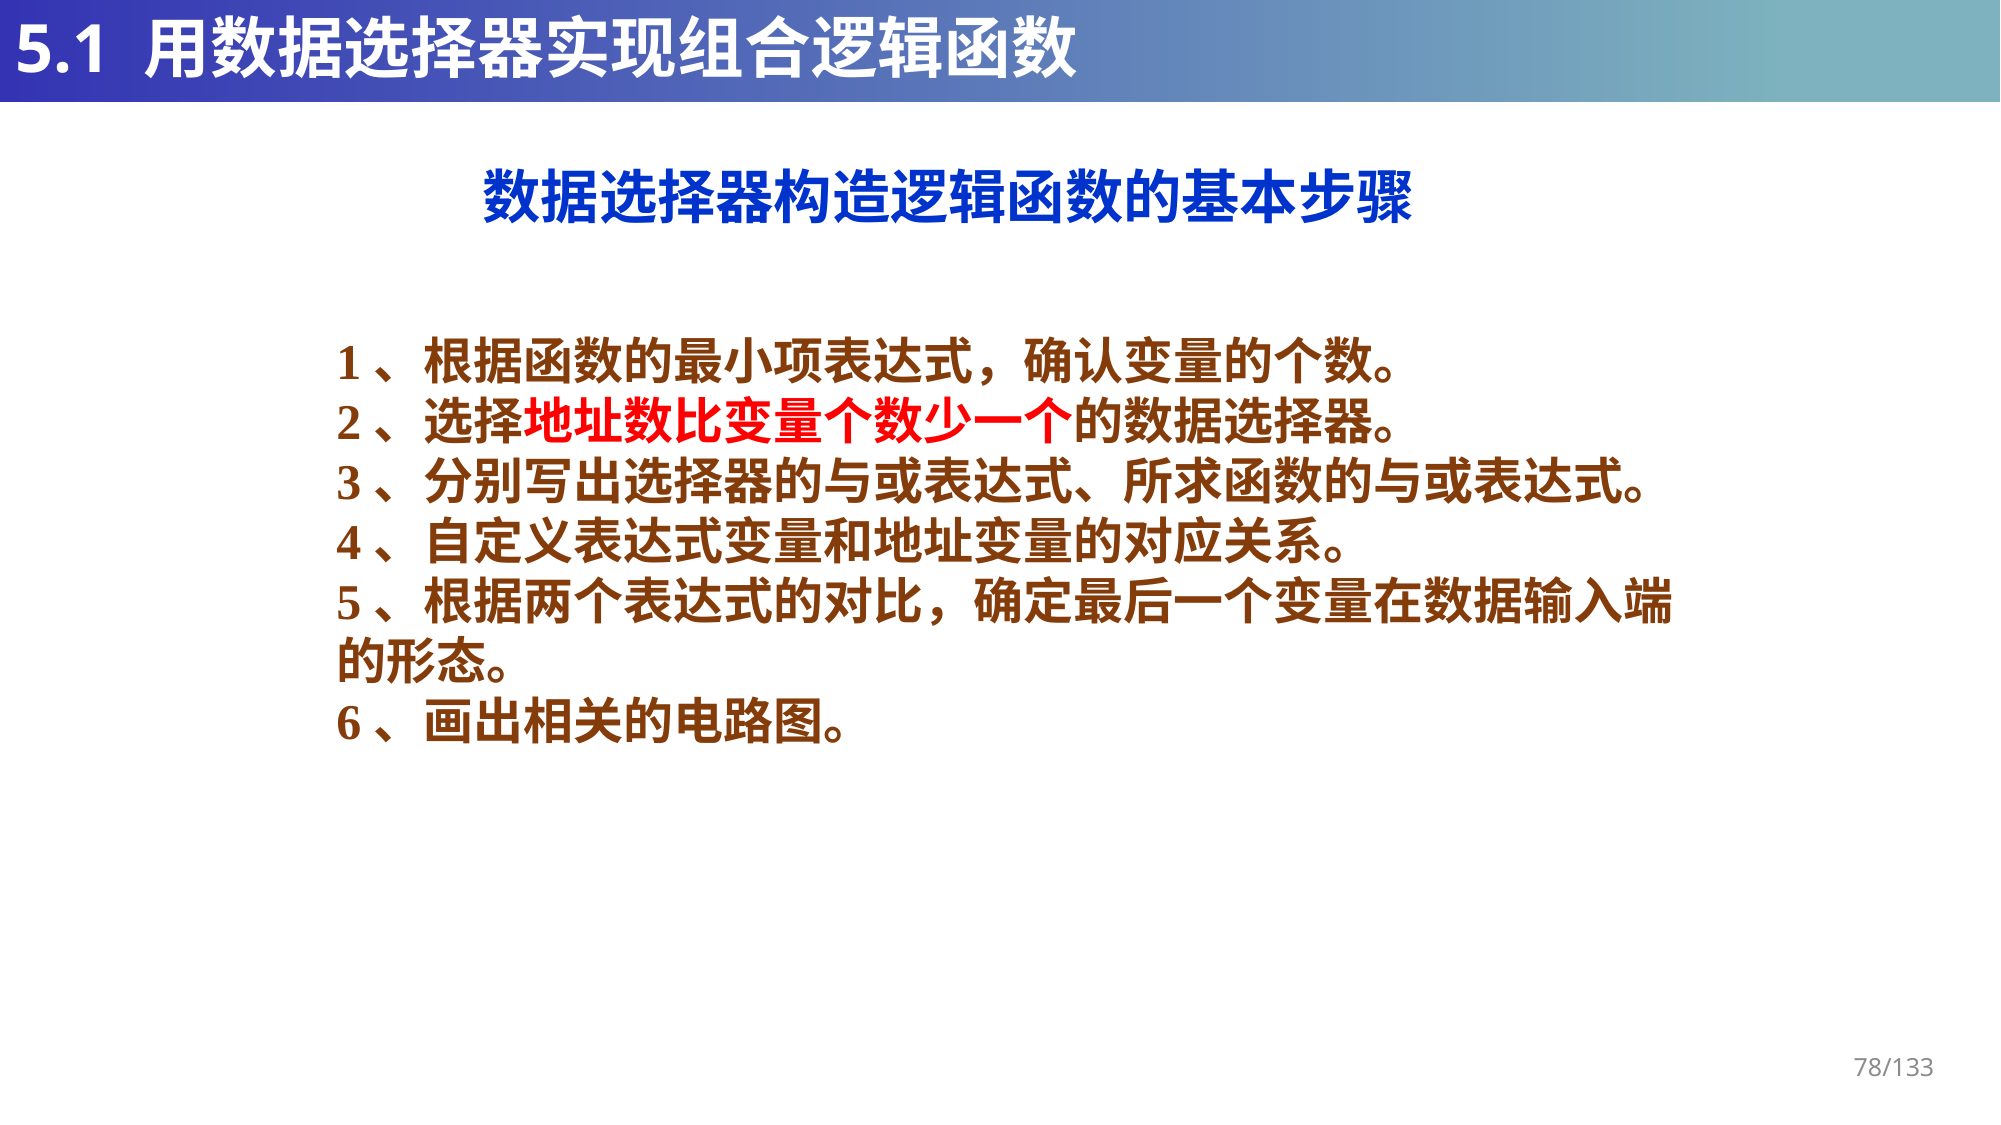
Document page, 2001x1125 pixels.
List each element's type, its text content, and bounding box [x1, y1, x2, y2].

slide_number 78/133 [1797, 1038, 1950, 1099]
text_box 数据选择器构造逻辑函数的基本步骤 [468, 152, 1467, 238]
text_box 1、根据函数的最小项表达式，确认变量的个数。 2、选择地址数比变量个数少一个的数据选择器。 3、分别写出选择器的与或表达式、所求函数的与或表达式。 4、自定义表达式变量和地址变量的对应关系。 5、根据两个表达式的对比，确定最后一个变量在数据输入端的形态。 6、画出相关的电路图。 [321, 321, 1731, 757]
title 5.1 用数据选择器实现组合逻辑函数 [0, 0, 2000, 102]
